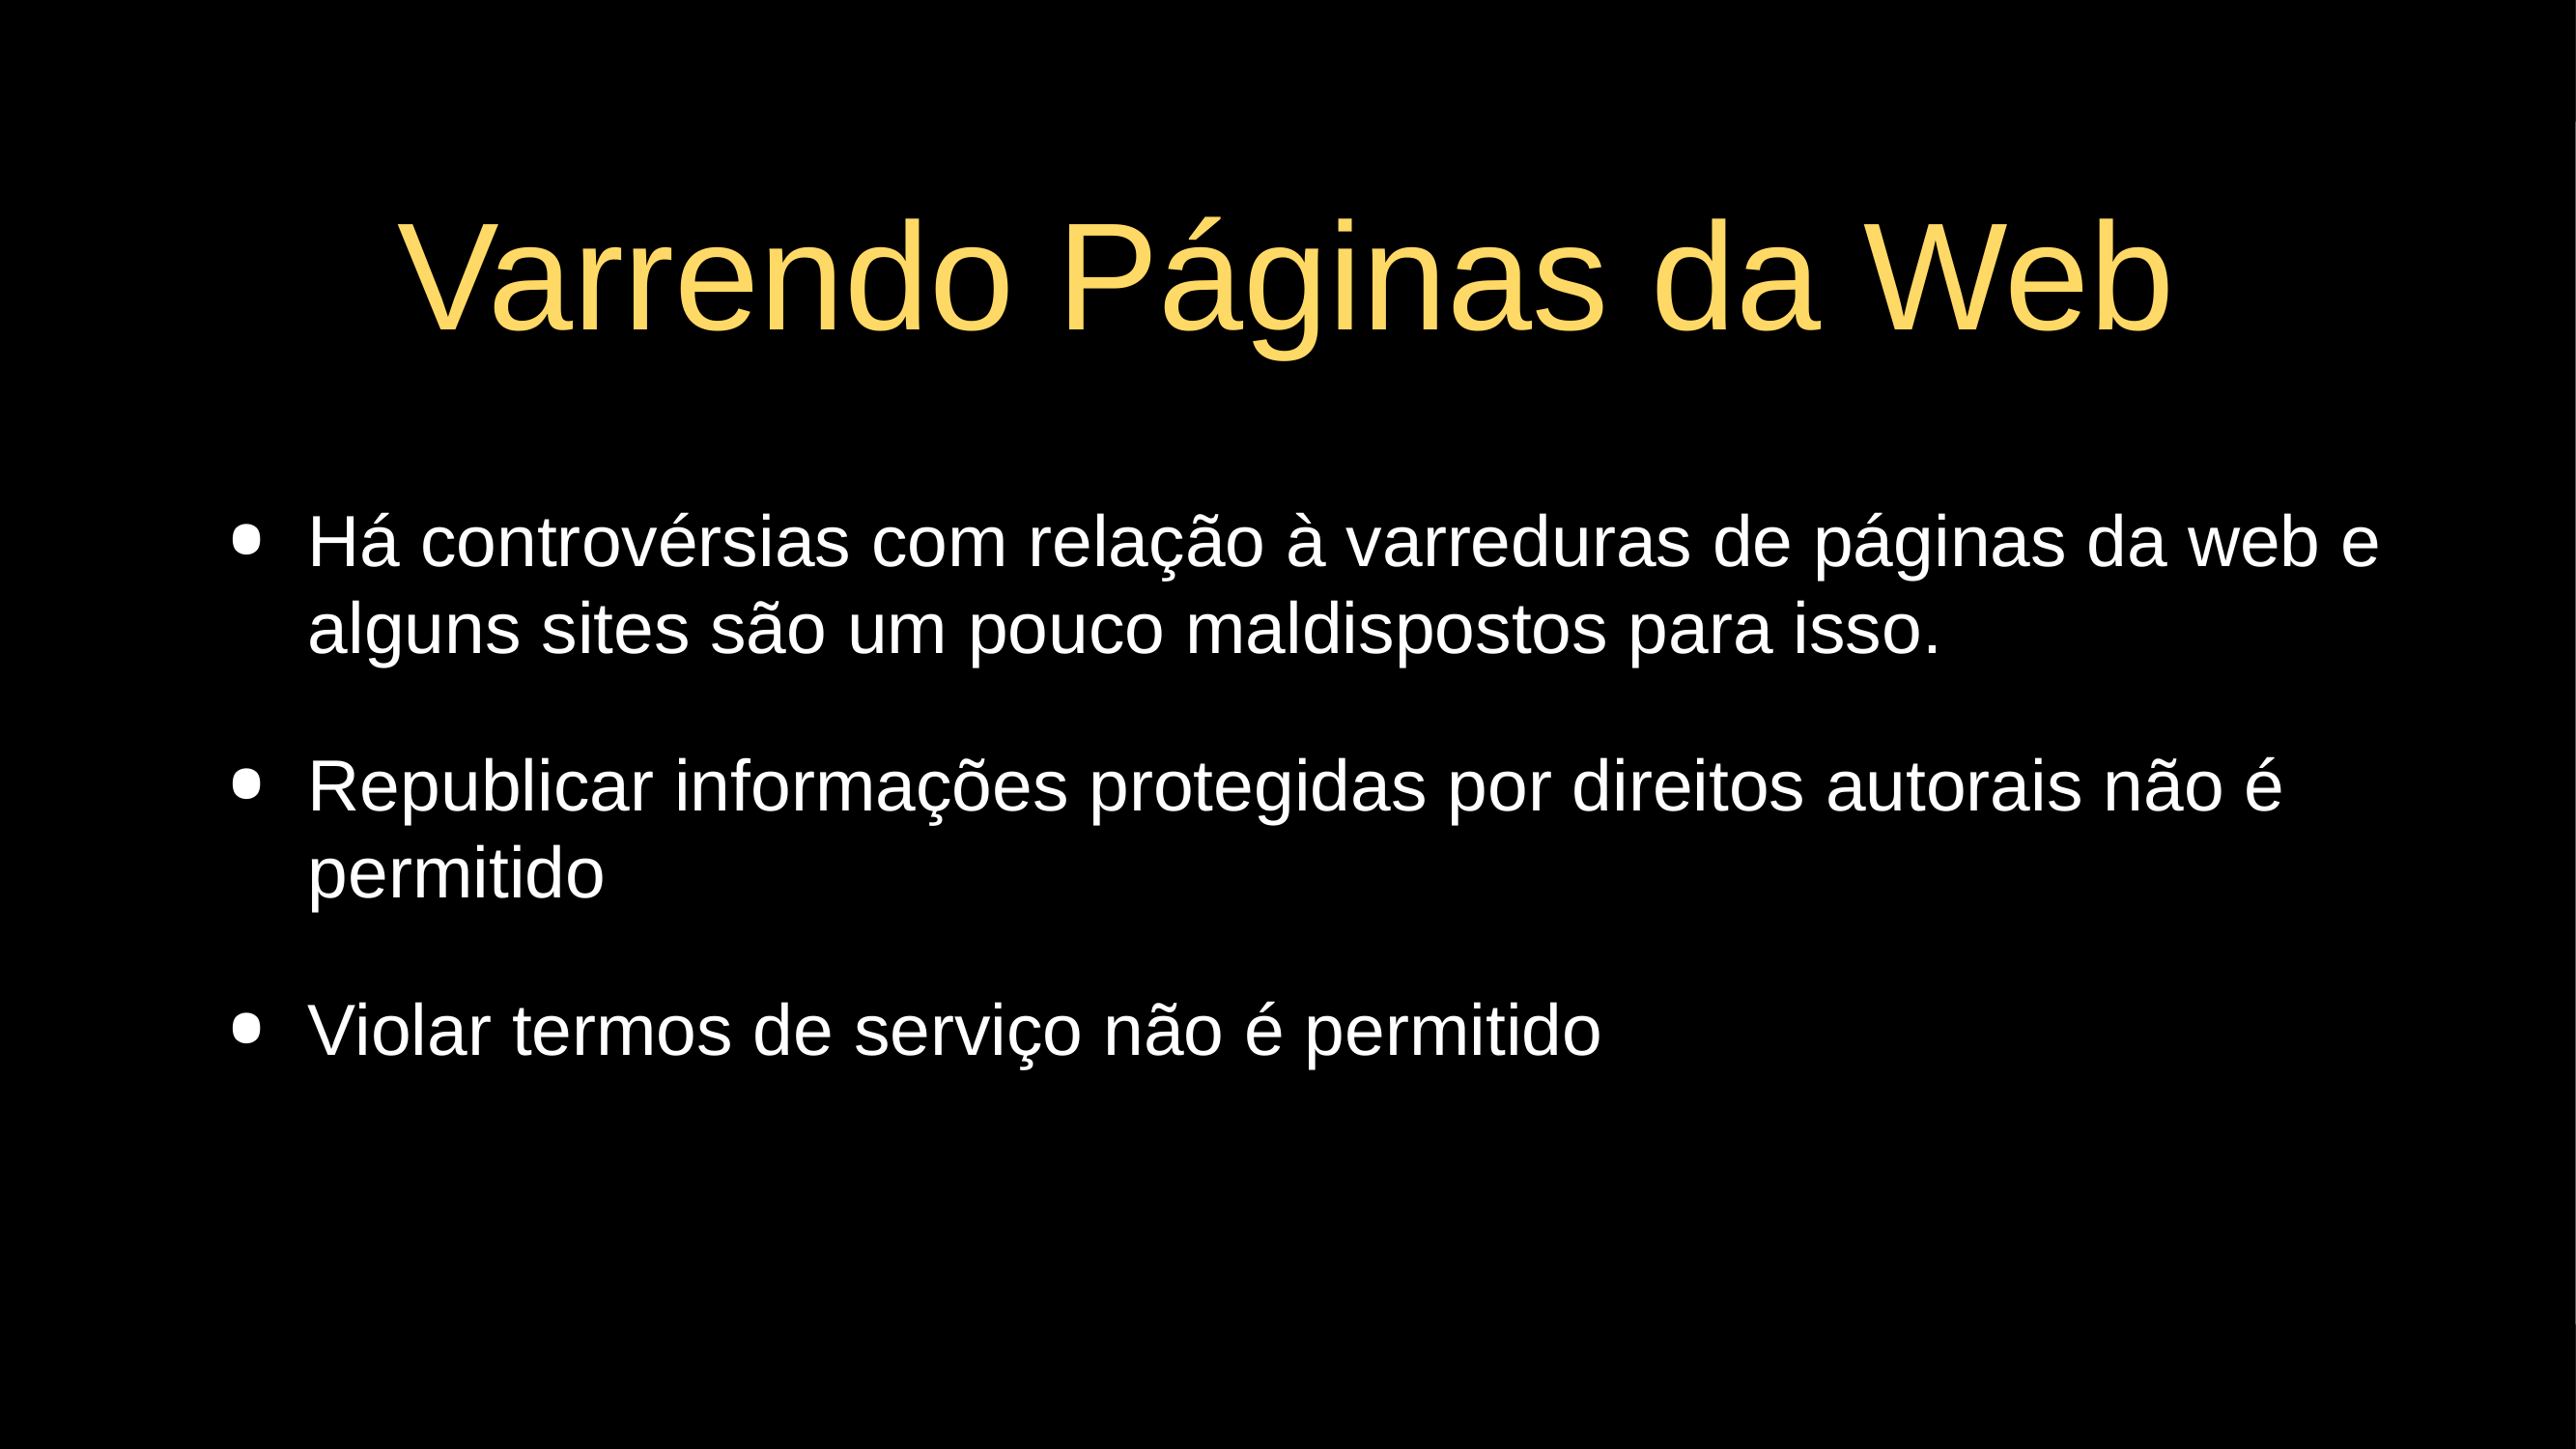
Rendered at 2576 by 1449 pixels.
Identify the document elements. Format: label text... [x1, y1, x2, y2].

title Varrendo Páginas da Web [183, 133, 2391, 403]
list Há controvérsias com relação à varreduras de páginas da web e alguns sites são um pouco maldispostos para isso. Republicar informações protegidas por direitos autorais não é permitido Violar termos de serviço não é permitido [183, 487, 2391, 1317]
